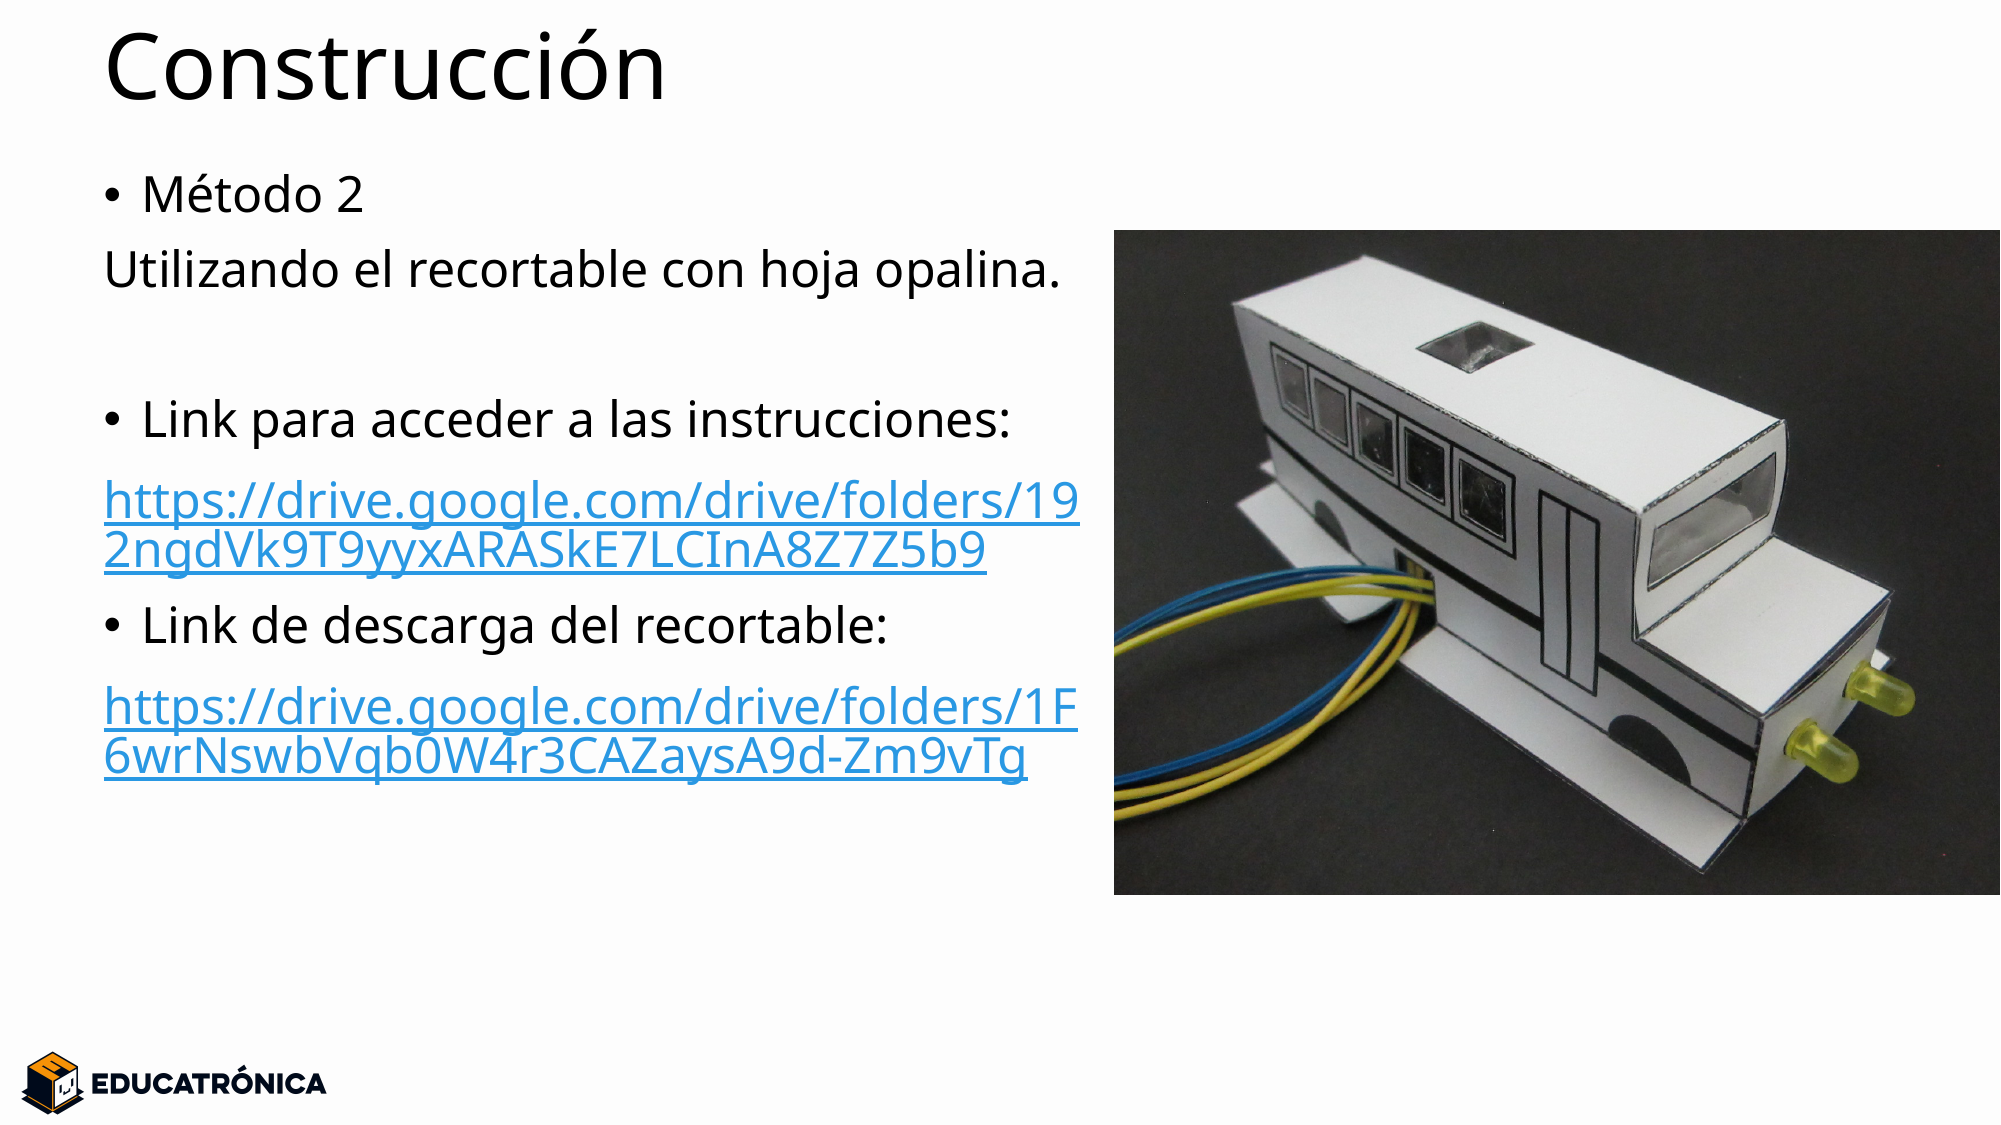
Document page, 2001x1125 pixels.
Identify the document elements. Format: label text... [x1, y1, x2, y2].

picture [1114, 230, 2000, 895]
title Construcción [88, 7, 1912, 133]
list Método 2 Utilizando el recortable con hoja opalina. Link para acceder a las instrucciones: https://drive.google.com/drive/folders/192ngdVk9T9yyxARASkE7LCInA8Z7Z5b9 Link de descarga del recortable: https://drive.google.com/drive/folders/1F6wrNswbVqb0W4r3CAZaysA9d-Zm9vTg [88, 162, 1106, 1037]
picture [19, 1048, 330, 1118]
